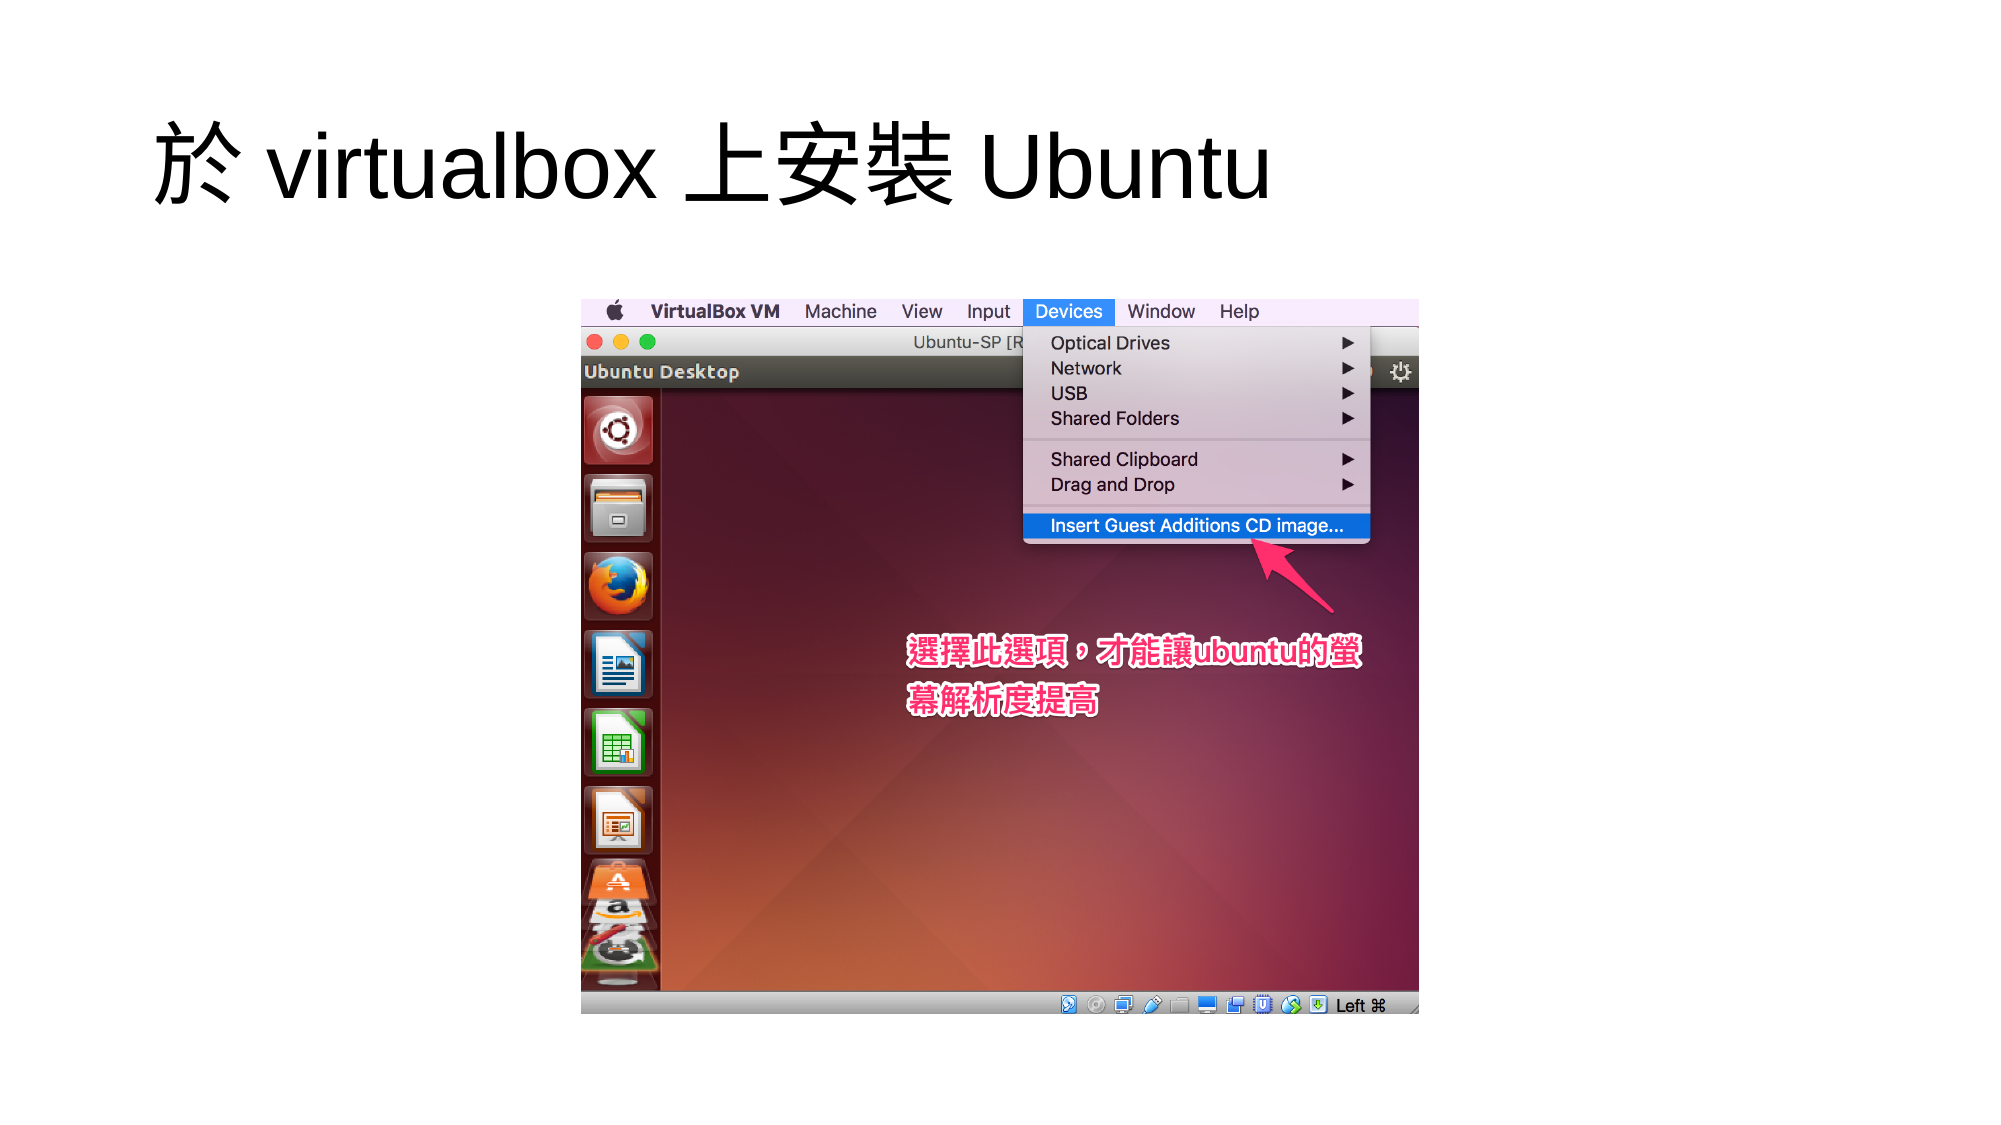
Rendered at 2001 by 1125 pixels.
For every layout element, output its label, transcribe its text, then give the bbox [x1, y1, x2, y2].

title 於virtualbox上安裝Ubuntu [137, 59, 1863, 278]
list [581, 299, 1419, 1014]
